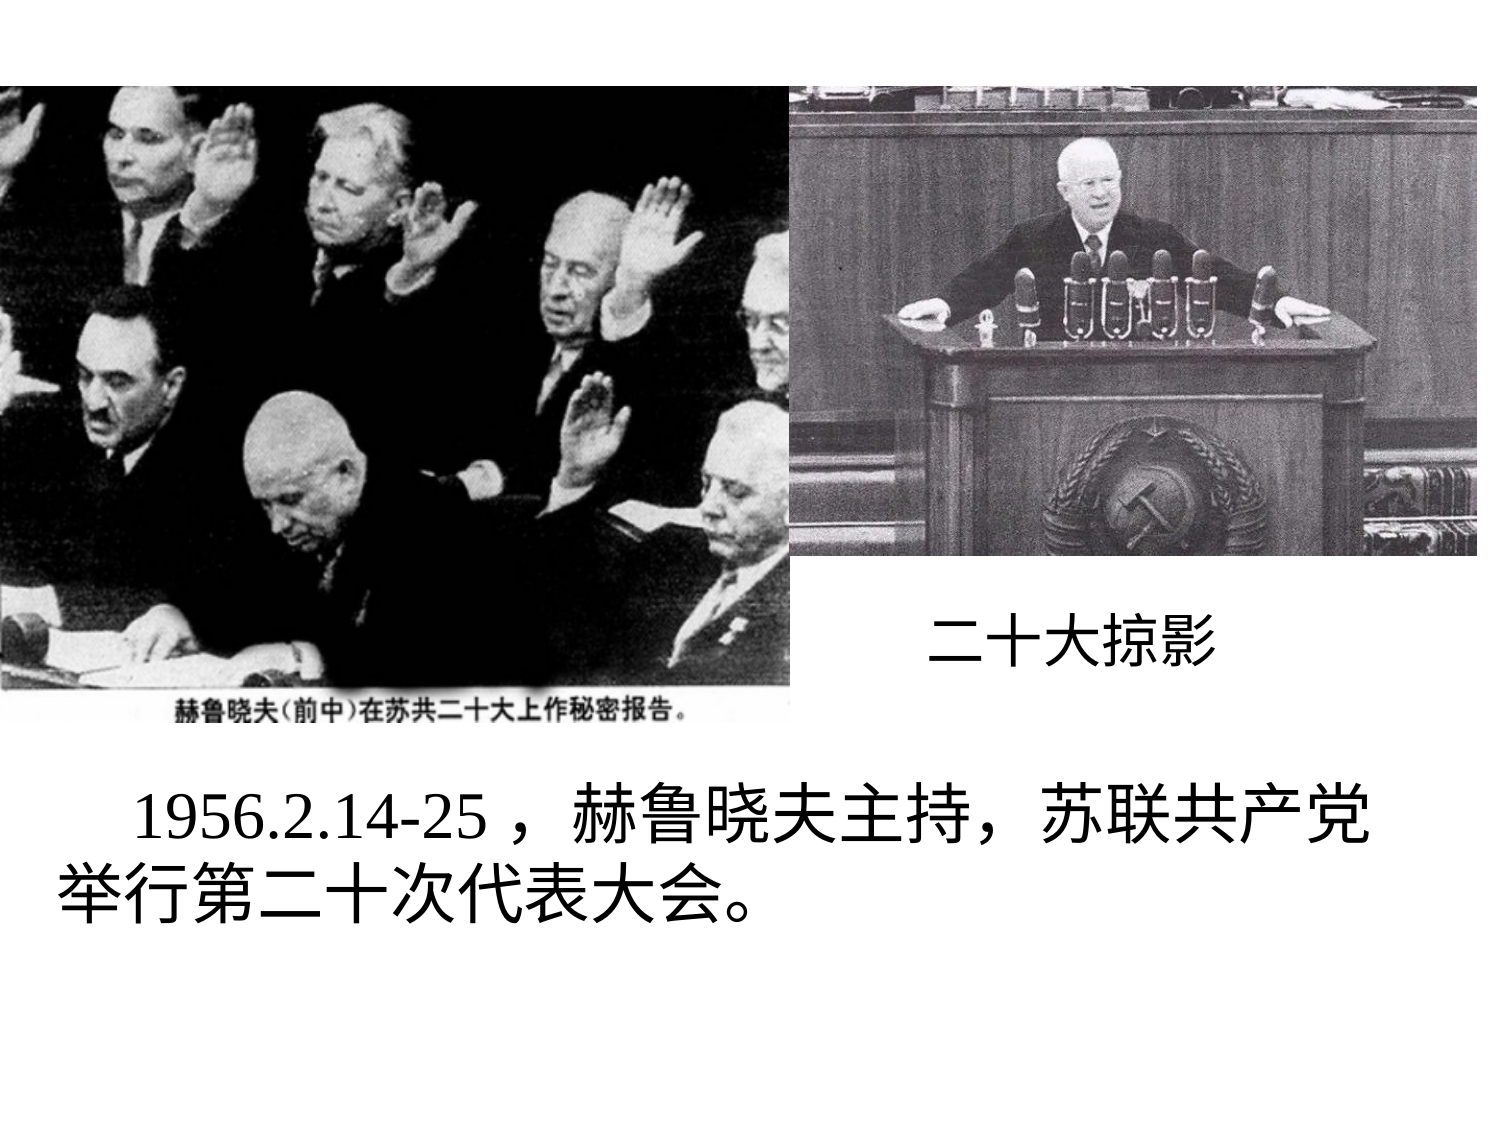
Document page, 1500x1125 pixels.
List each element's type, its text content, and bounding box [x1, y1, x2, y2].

text_box 1956.2.14-25，赫鲁晓夫主持，苏联共产党举行第二十次代表大会。 [42, 764, 1423, 1020]
text_box 二十大掠影 [911, 596, 1233, 682]
picture [0, 86, 1477, 724]
